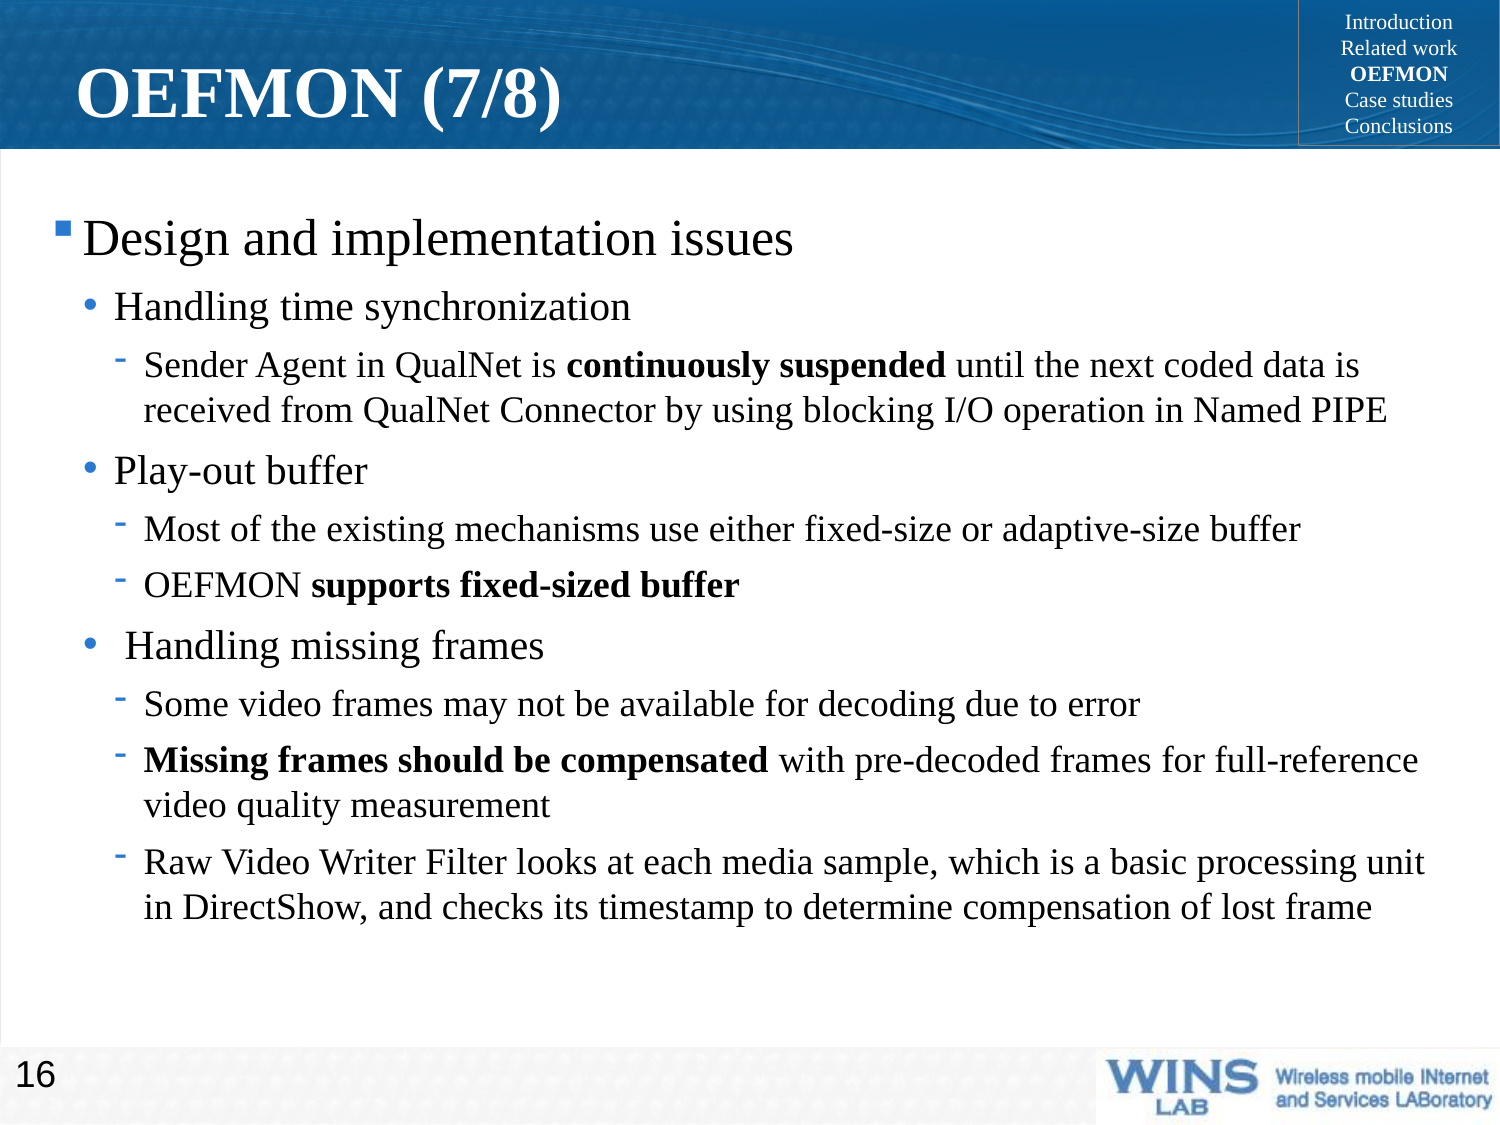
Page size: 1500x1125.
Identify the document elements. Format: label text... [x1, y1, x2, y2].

list Design and implementation issues Handling time synchronization Sender Agent in QualNet is continuously suspended until the next coded data is received from QualNet Connector by using blocking I/O operation in Named PIPE Play-out buffer Most of the existing mechanisms use either fixed-size or adaptive-size buffer OEFMON supports fixed-sized buffer Handling missing frames Some video frames may not be available for decoding due to error Missing frames should be compensated with pre-decoded frames for full-reference video quality measurement Raw Video Writer Filter looks at each media sample, which is a basic processing unit in DirectShow, and checks its timestamp to determine compensation of lost frame [51, 196, 1450, 986]
title OEFMON (7/8) [75, 24, 1500, 161]
picture [0, 0, 1500, 1125]
text_box Introduction Related work OEFMON Case studies Conclusions [1298, 0, 1500, 146]
slide_number 16 [0, 1042, 325, 1103]
